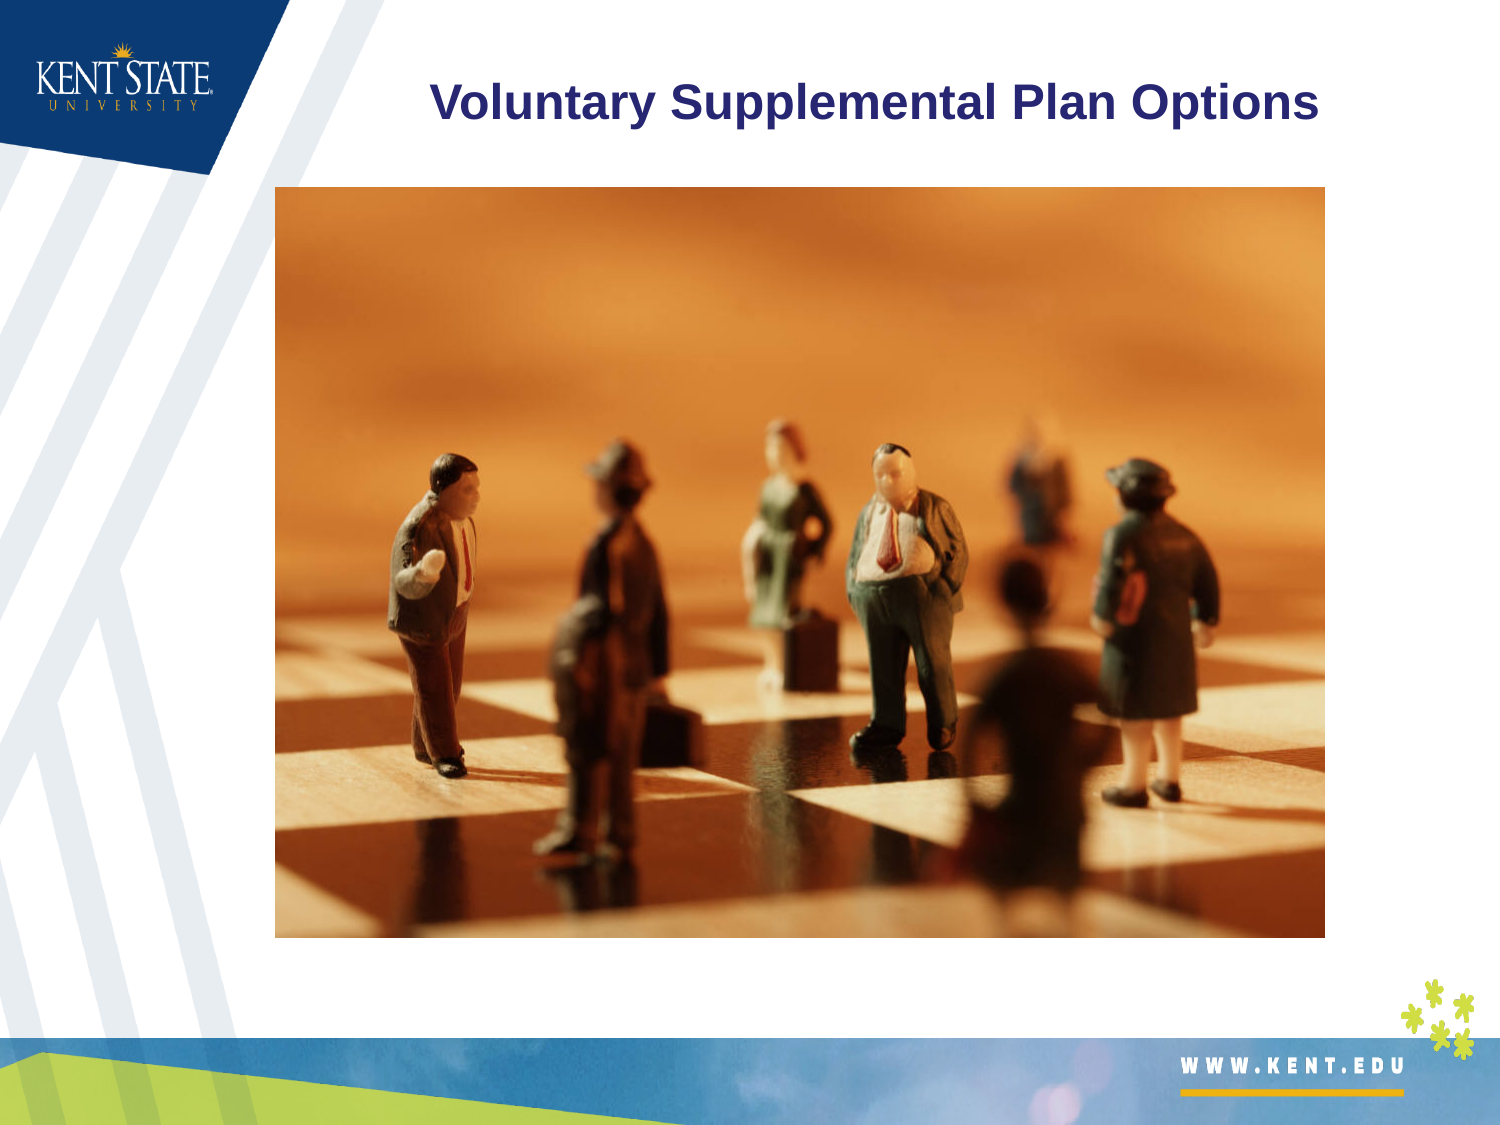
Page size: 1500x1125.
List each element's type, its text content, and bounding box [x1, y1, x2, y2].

picture [0, 0, 1500, 1125]
text_box Voluntary Supplemental Plan Options [249, 62, 1500, 138]
